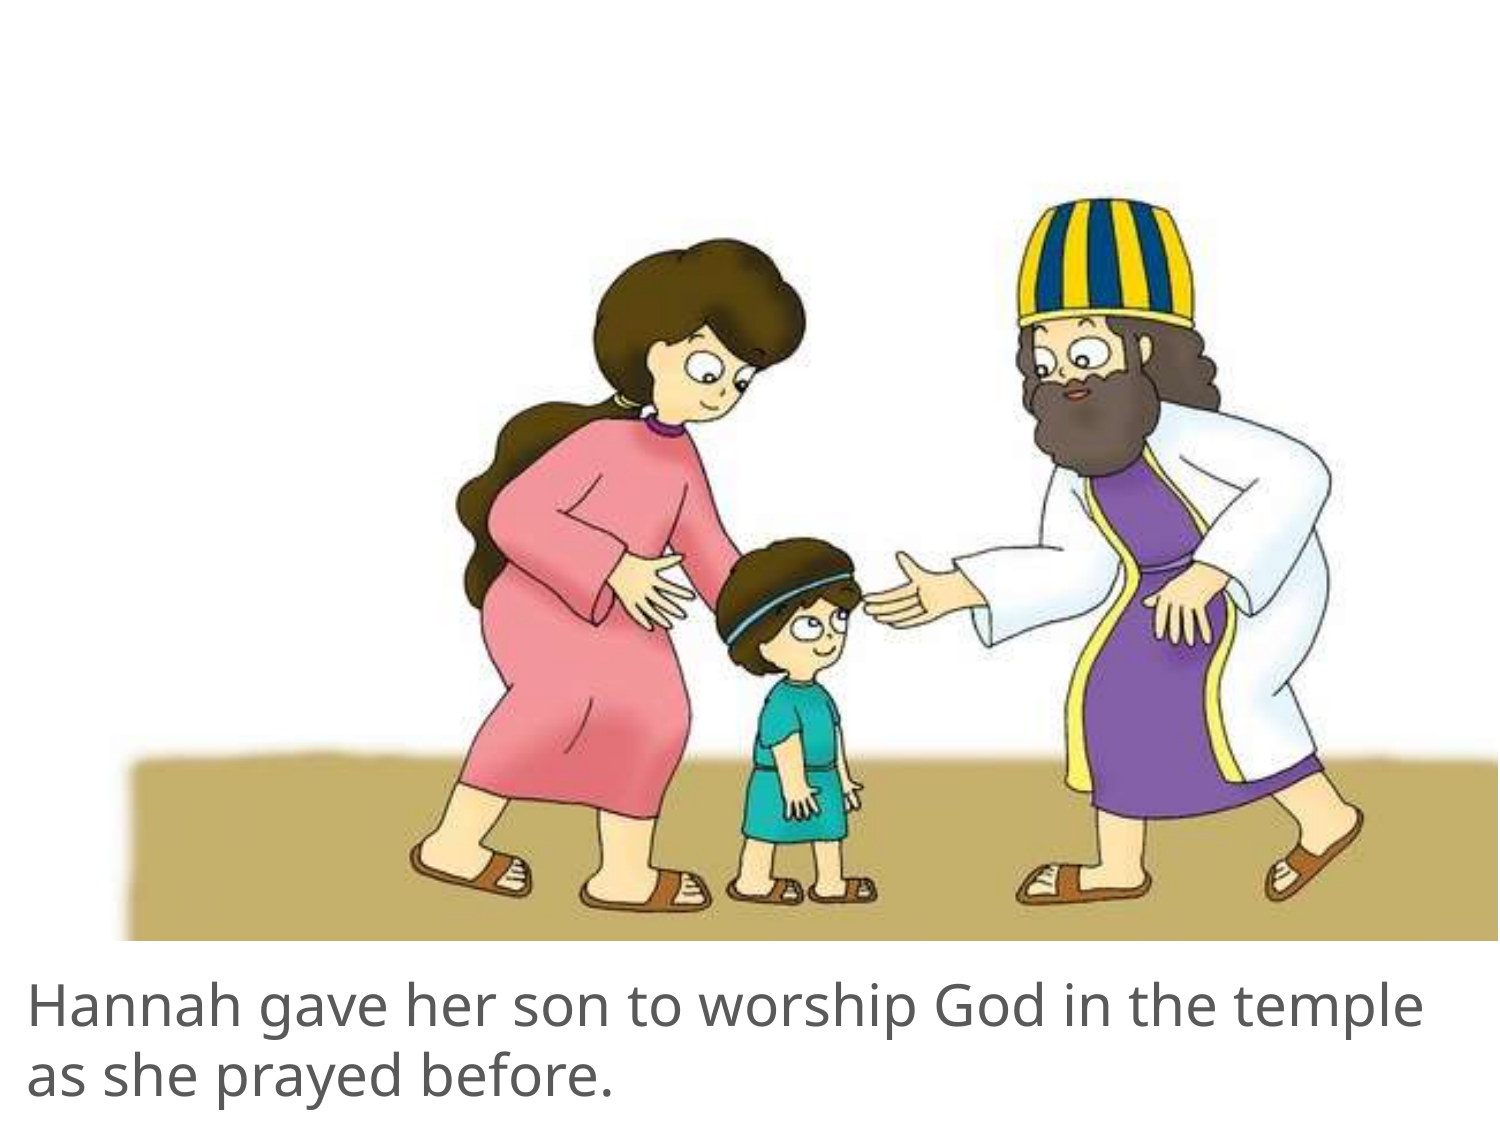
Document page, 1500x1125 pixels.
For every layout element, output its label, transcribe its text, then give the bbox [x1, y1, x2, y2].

picture [0, 0, 1498, 941]
text_box Hannah gave her son to worship God in the temple as she prayed before. [11, 961, 1498, 1116]
